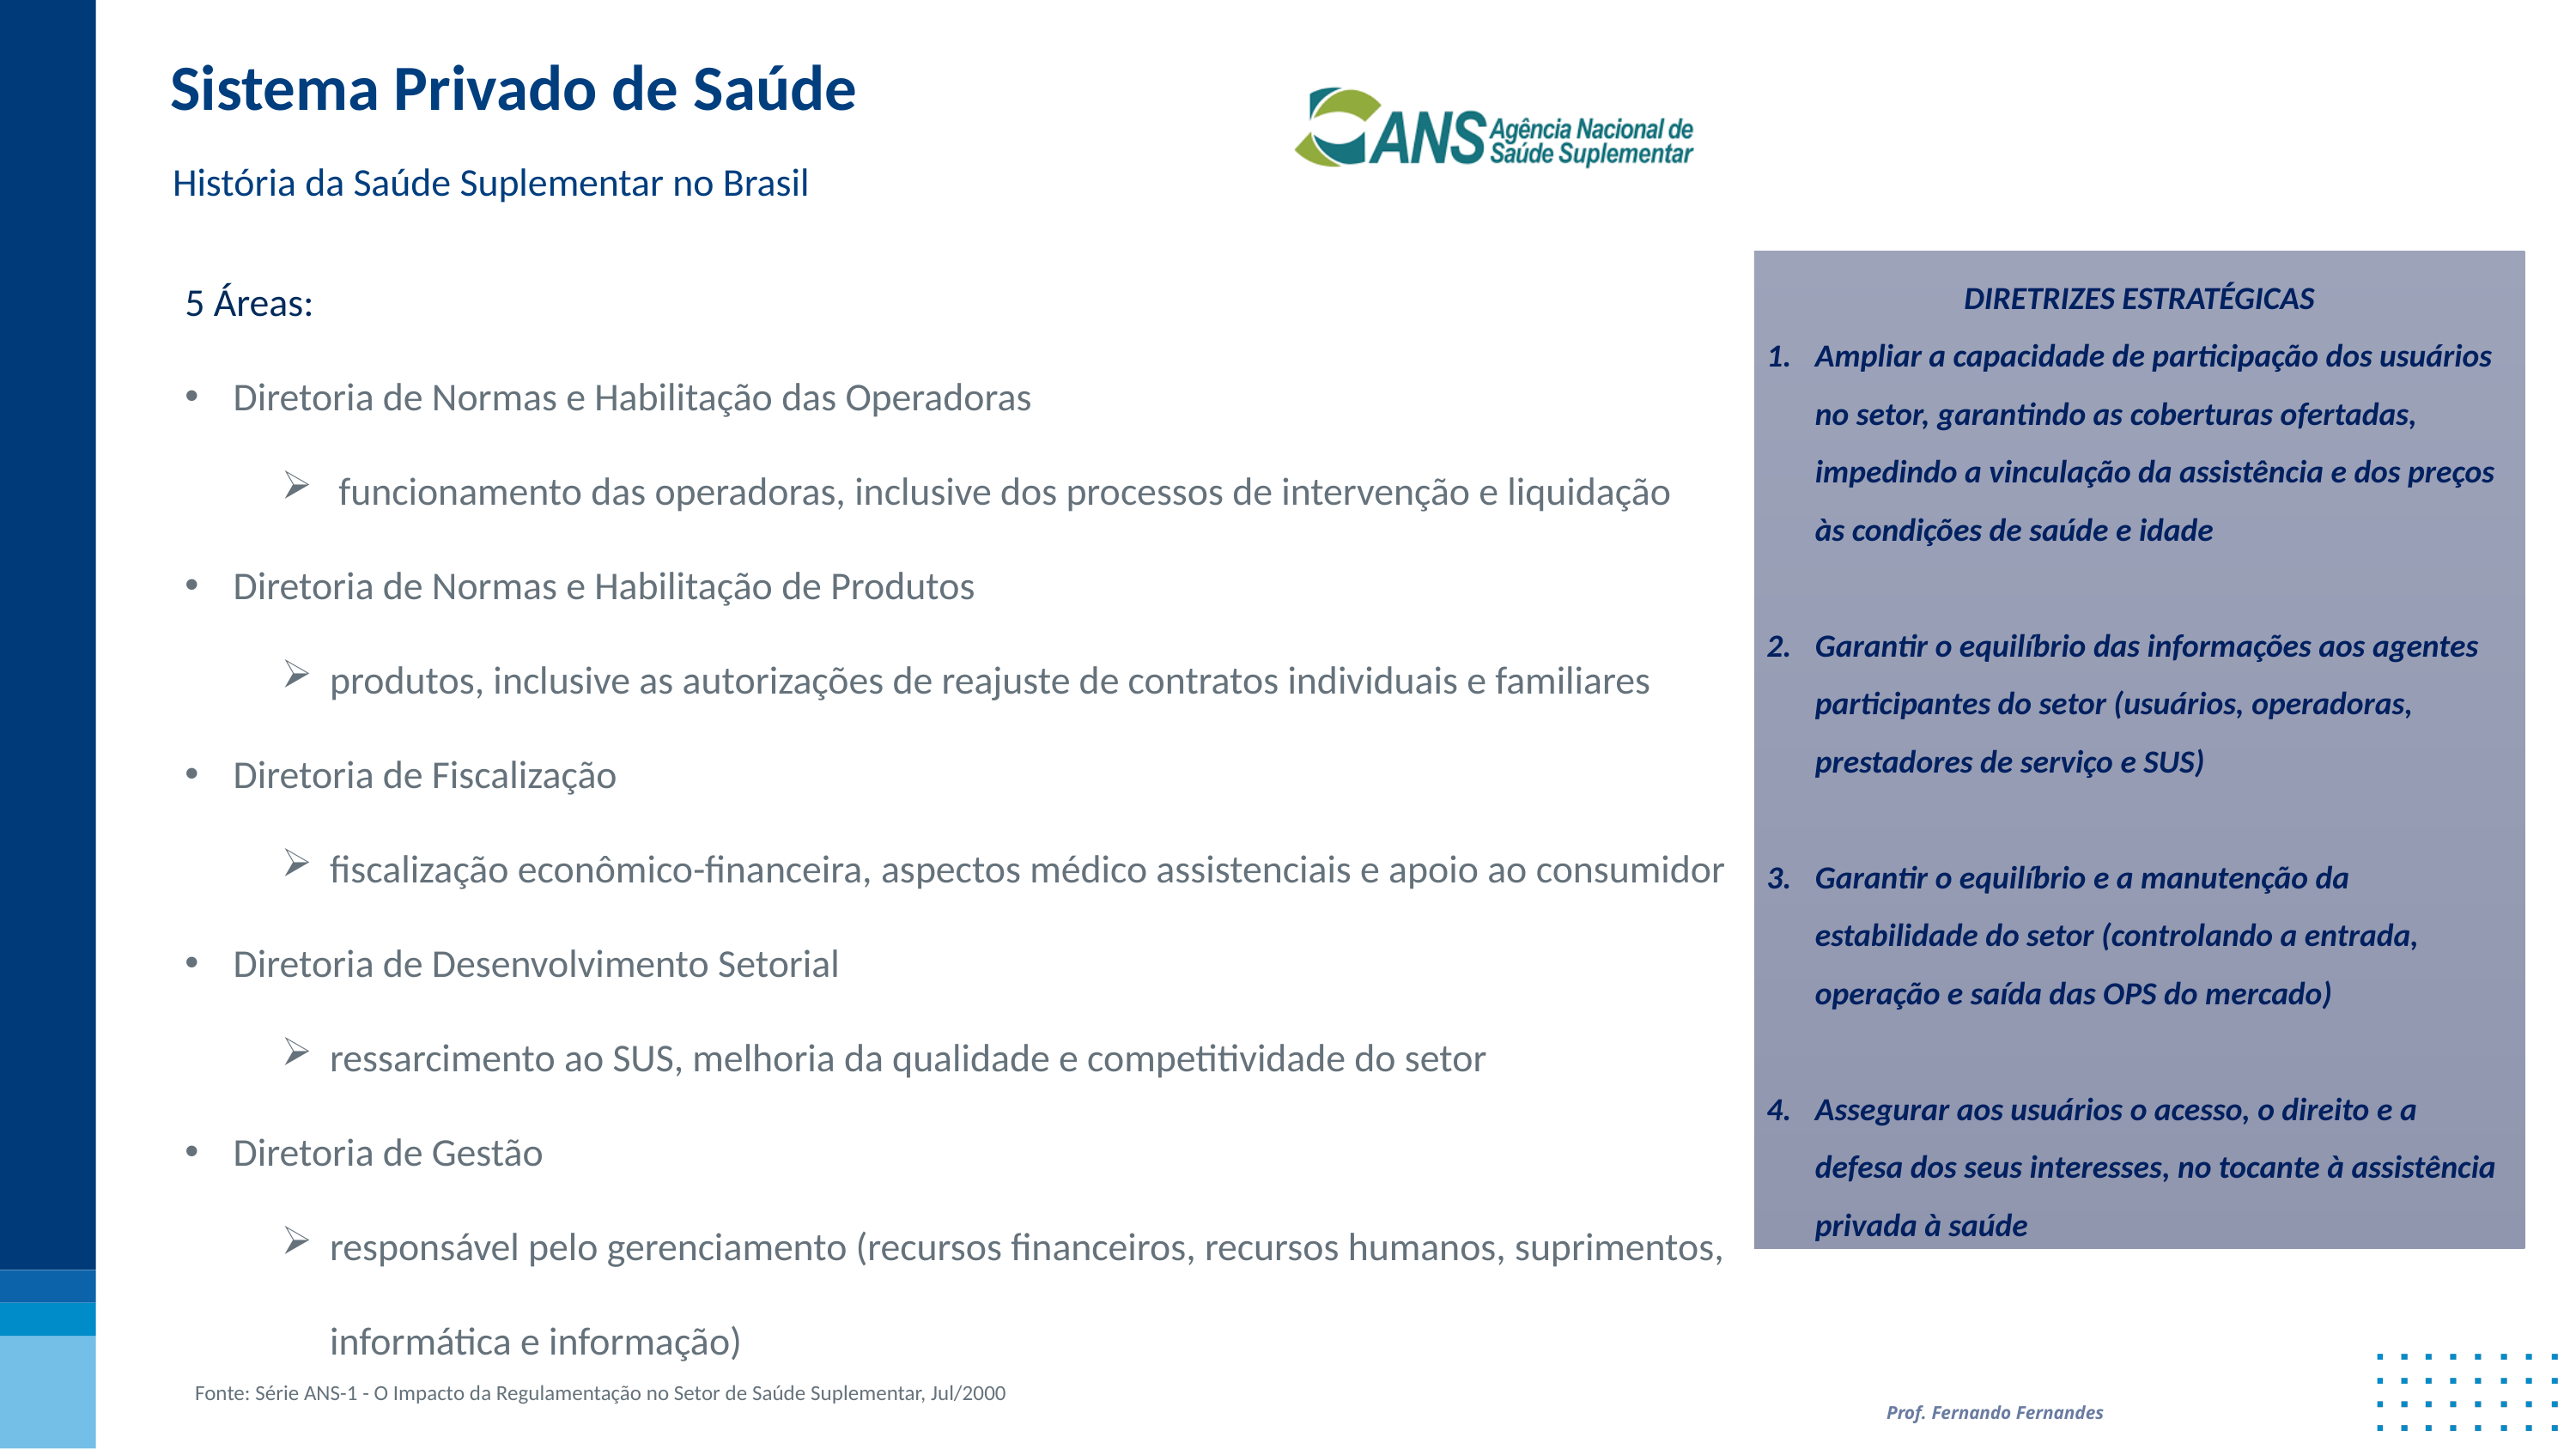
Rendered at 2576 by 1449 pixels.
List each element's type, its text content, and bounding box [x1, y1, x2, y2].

text_box 5 Áreas: Diretoria de Normas e Habilitação das Operadoras funcionamento das operadoras, inclusive dos processos de intervenção e liquidação Diretoria de Normas e Habilitação de Produtos produtos, inclusive as autorizações de reajuste de contratos individuais e familiares Diretoria de Fiscalização fiscalização econômico-financeira, aspectos médico assistenciais e apoio ao consumidor Diretoria de Desenvolvimento Setorial ressarcimento ao SUS, melhoria da qualidade e competitividade do setor Diretoria de Gestão responsável pelo gerenciamento (recursos financeiros, recursos humanos, suprimentos, informática e informação) [172, 223, 1754, 1370]
picture [2377, 1352, 2576, 1431]
text_box Sistema Privado de Saúde [157, 39, 872, 130]
text_box Prof. Fernando Fernandes [1874, 1394, 2117, 1429]
text_box Fonte: Série ANS-1 - O Impacto da Regulamentação no Setor de Saúde Suplementar, Jul/2000 [182, 1373, 1021, 1411]
picture [1287, 52, 1704, 220]
text_box História da Saúde Suplementar no Brasil [160, 150, 823, 211]
text_box DIRETRIZES ESTRATÉGICAS Ampliar a capacidade de participação dos usuários no setor, garantindo as coberturas ofertadas, impedindo a vinculação da assistência e dos preços às condições de saúde e idade Garantir o equilíbrio das informações aos agentes participantes do setor (usuários, operadoras, prestadores de serviço e SUS) Garantir o equilíbrio e a manutenção da estabilidade do setor (controlando a entrada, operação e saída das OPS do mercado) Assegurar aos usuários o acesso, o direito e a defesa dos seus interesses, no tocante à assistência privada à saúde [1753, 251, 2525, 1249]
